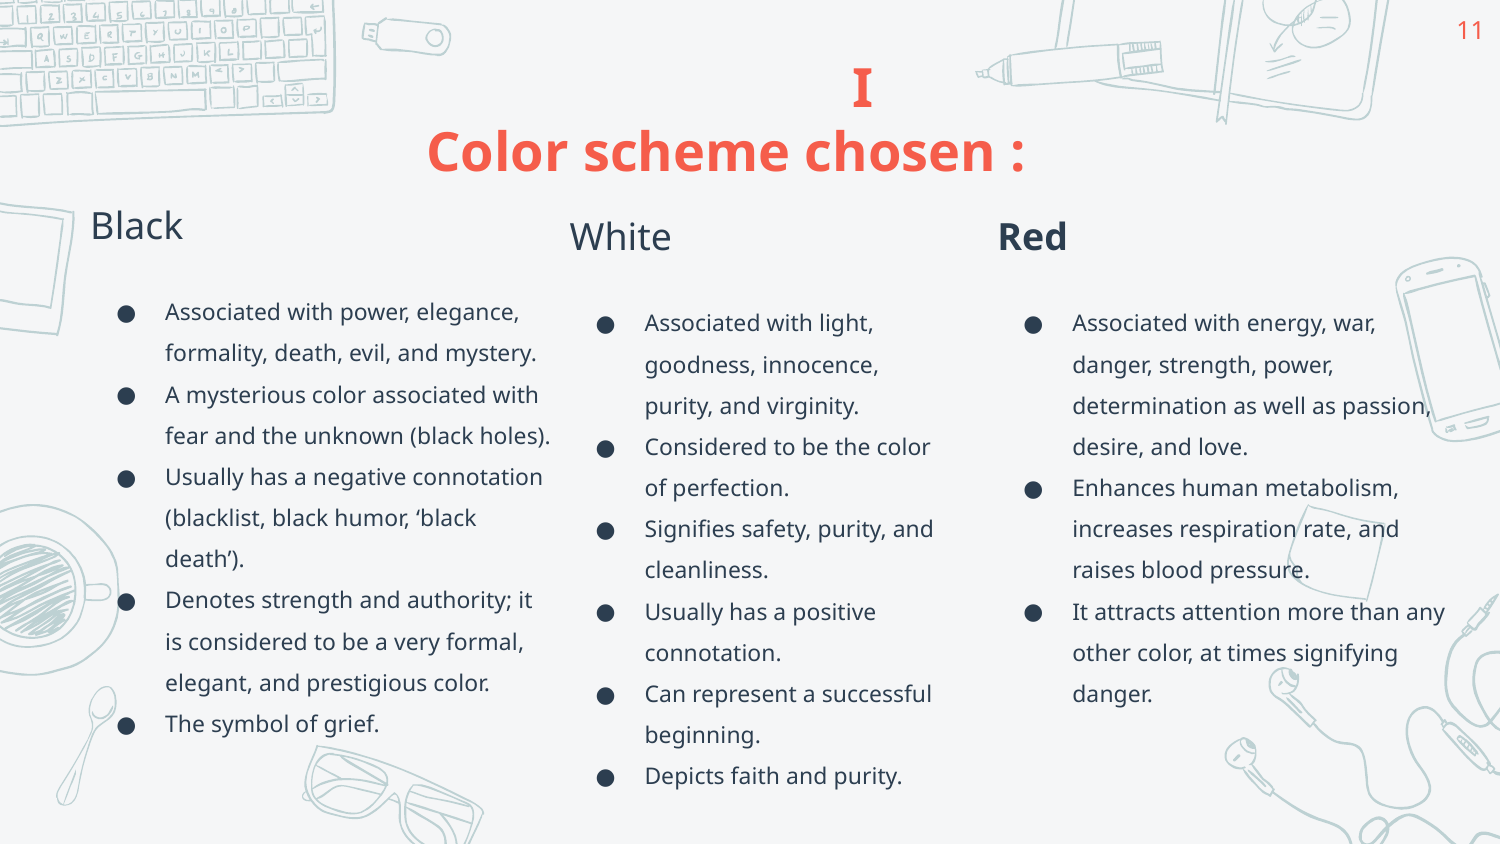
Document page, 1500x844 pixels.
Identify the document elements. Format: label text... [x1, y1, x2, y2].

list White Associated with light, goodness, innocence, purity, and virginity. Considered to be the color of perfection. Signifies safety, purity, and cleanliness. Usually has a positive connotation. Can represent a successful beginning. Depicts faith and purity. [554, 197, 965, 778]
list Black Associated with power, elegance, formality, death, evil, and mystery. A mysterious color associated with fear and the unknown (black holes). Usually has a negative connotation (blacklist, black humor, ‘black death’). Denotes strength and authority; it is considered to be a very formal, elegant, and prestigious color. The symbol of grief. [75, 186, 569, 701]
title I Color scheme chosen : [411, 102, 1315, 198]
list Red Associated with energy, war, danger, strength, power, determination as well as passion, desire, and love. Enhances human metabolism, increases respiration rate, and raises blood pressure. It attracts attention more than any other color, at times signifying danger. [982, 197, 1476, 778]
slide_number ‹#› [1435, 0, 1500, 53]
